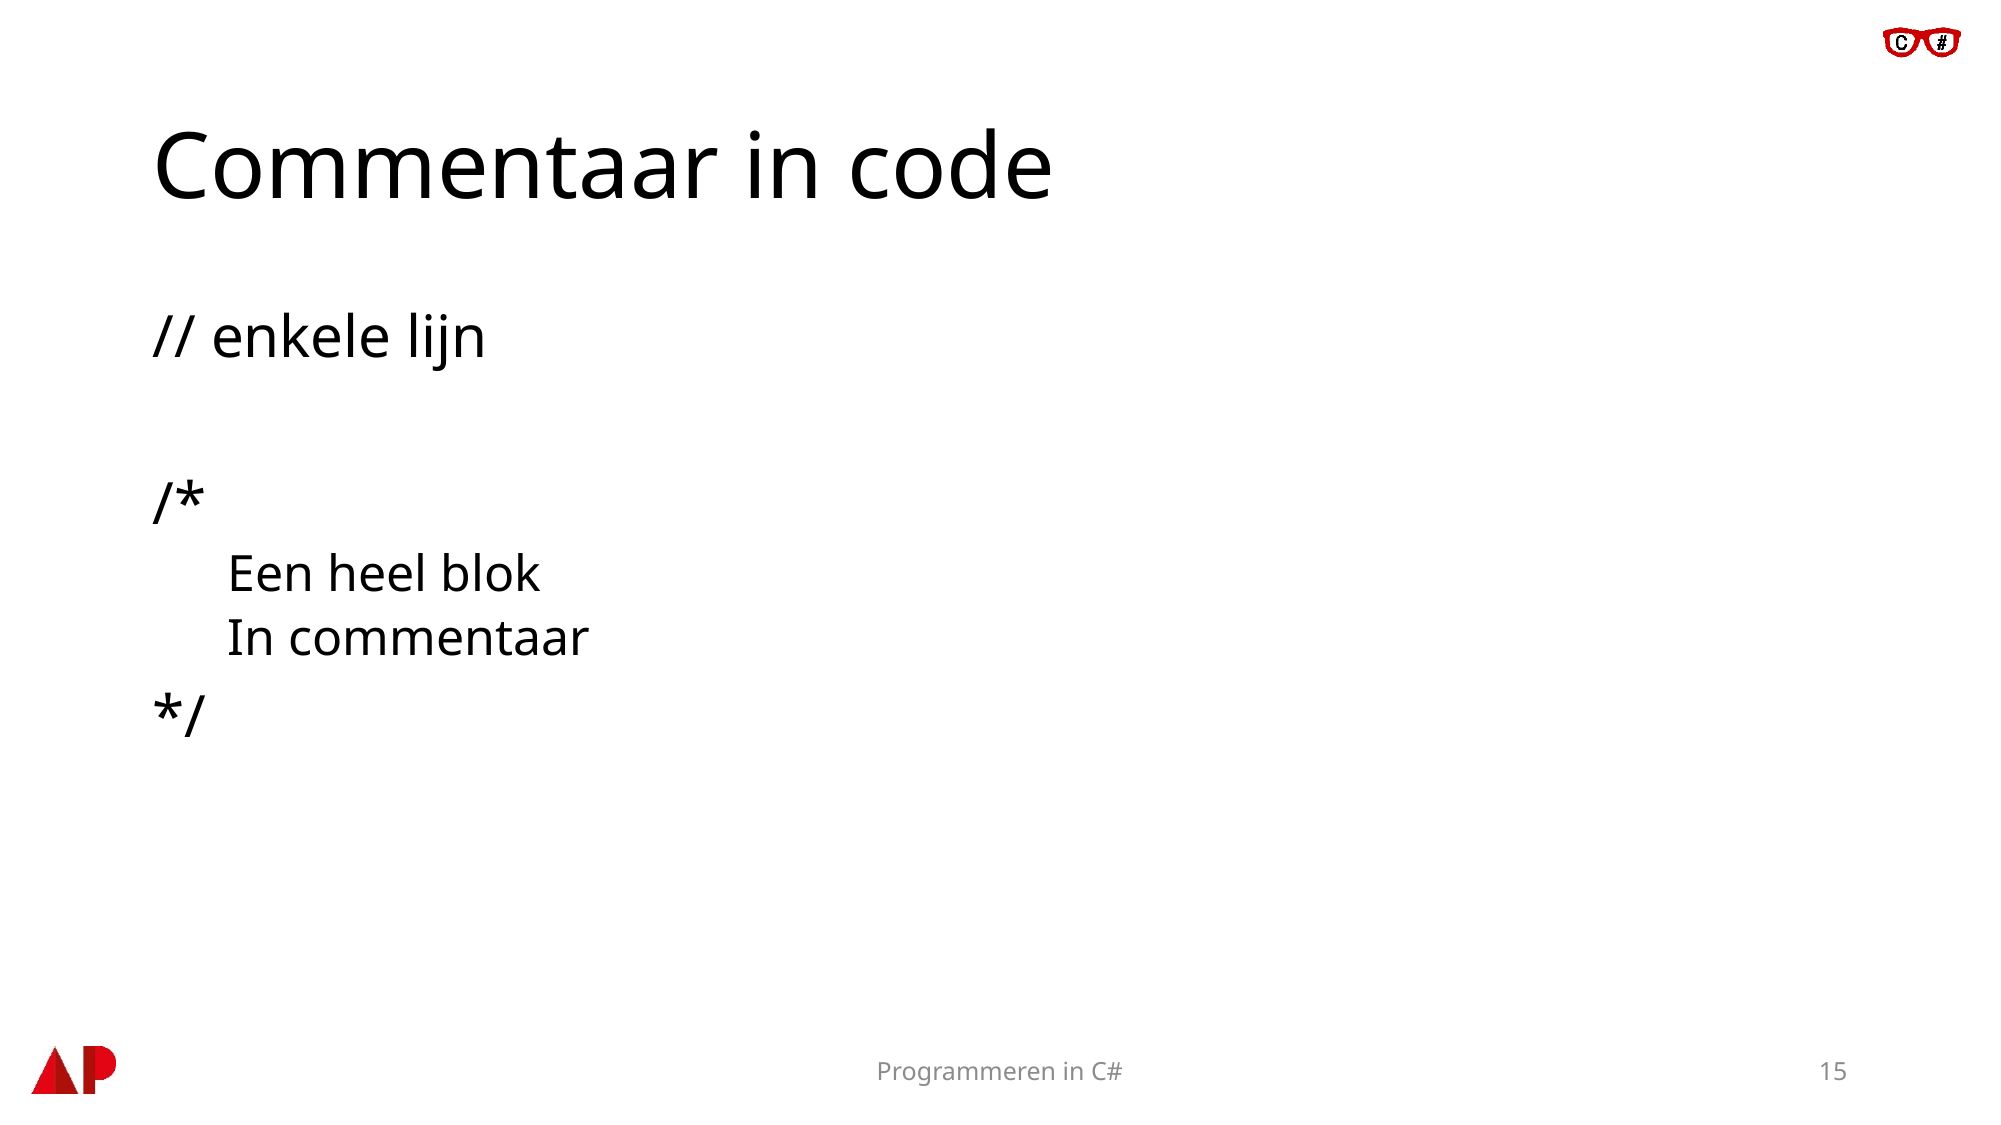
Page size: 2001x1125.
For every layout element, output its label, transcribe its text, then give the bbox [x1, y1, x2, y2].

list // enkele lijn /* Een heel blok In commentaar */ [137, 299, 1863, 1014]
picture [1879, 0, 1964, 85]
slide_number 15 [1412, 1042, 1863, 1103]
picture [31, 1046, 116, 1094]
title Commentaar in code [137, 59, 1863, 278]
footer Programmeren in C# [662, 1042, 1338, 1103]
